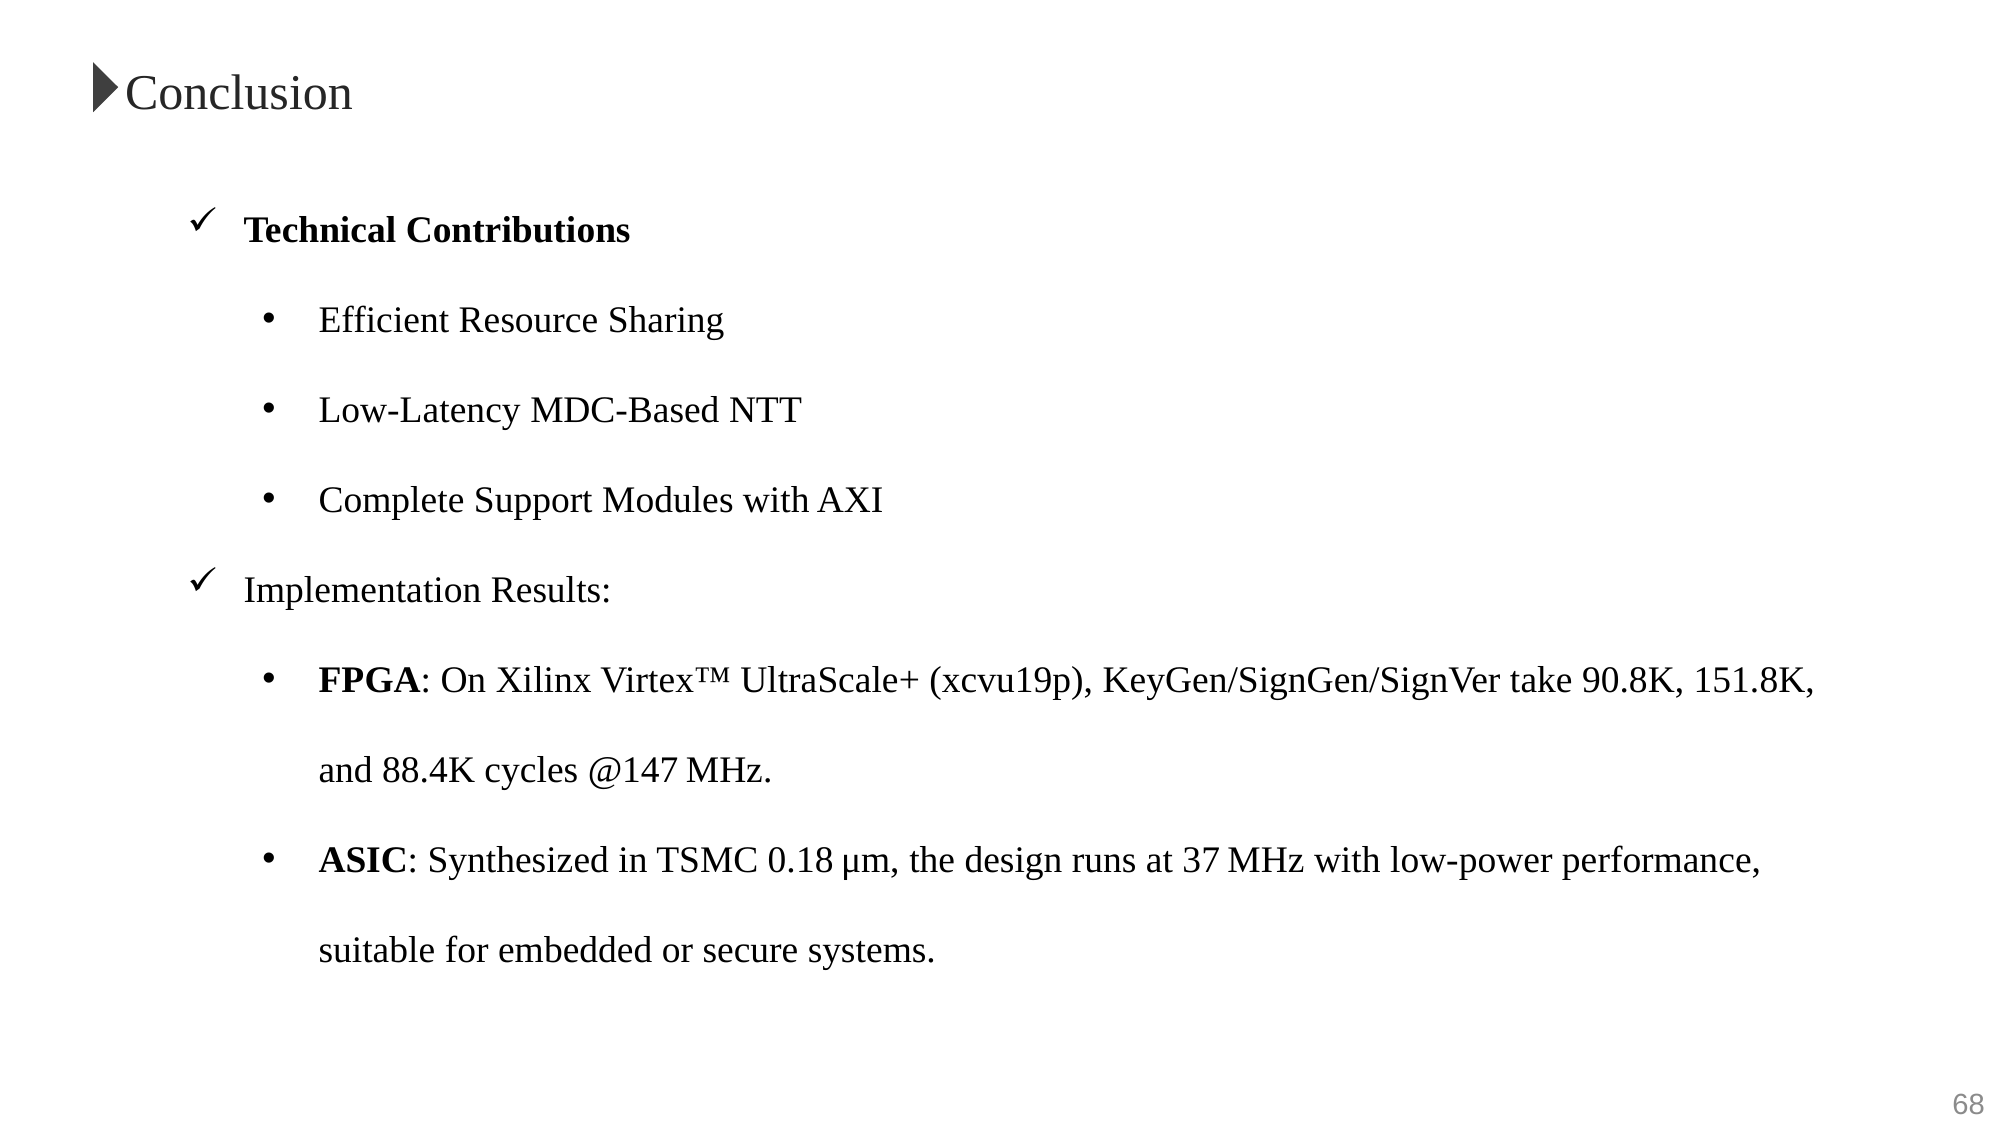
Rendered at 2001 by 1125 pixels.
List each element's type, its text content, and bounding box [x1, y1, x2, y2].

text_box Technical Contributions Efficient Resource Sharing Low-Latency MDC-Based NTT Complete Support Modules with AXI Implementation Results: FPGA: On Xilinx Virtex™ UltraScale+ (xcvu19p), KeyGen/SignGen/SignVer take 90.8K, 151.8K, and 88.4K cycles @147 MHz. ASIC: Synthesized in TSMC 0.18 μm, the design runs at 37 MHz with low-power performance, suitable for embedded or secure systems. [172, 152, 1871, 978]
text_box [93, 52, 370, 129]
slide_number 68 [1550, 1072, 2000, 1125]
